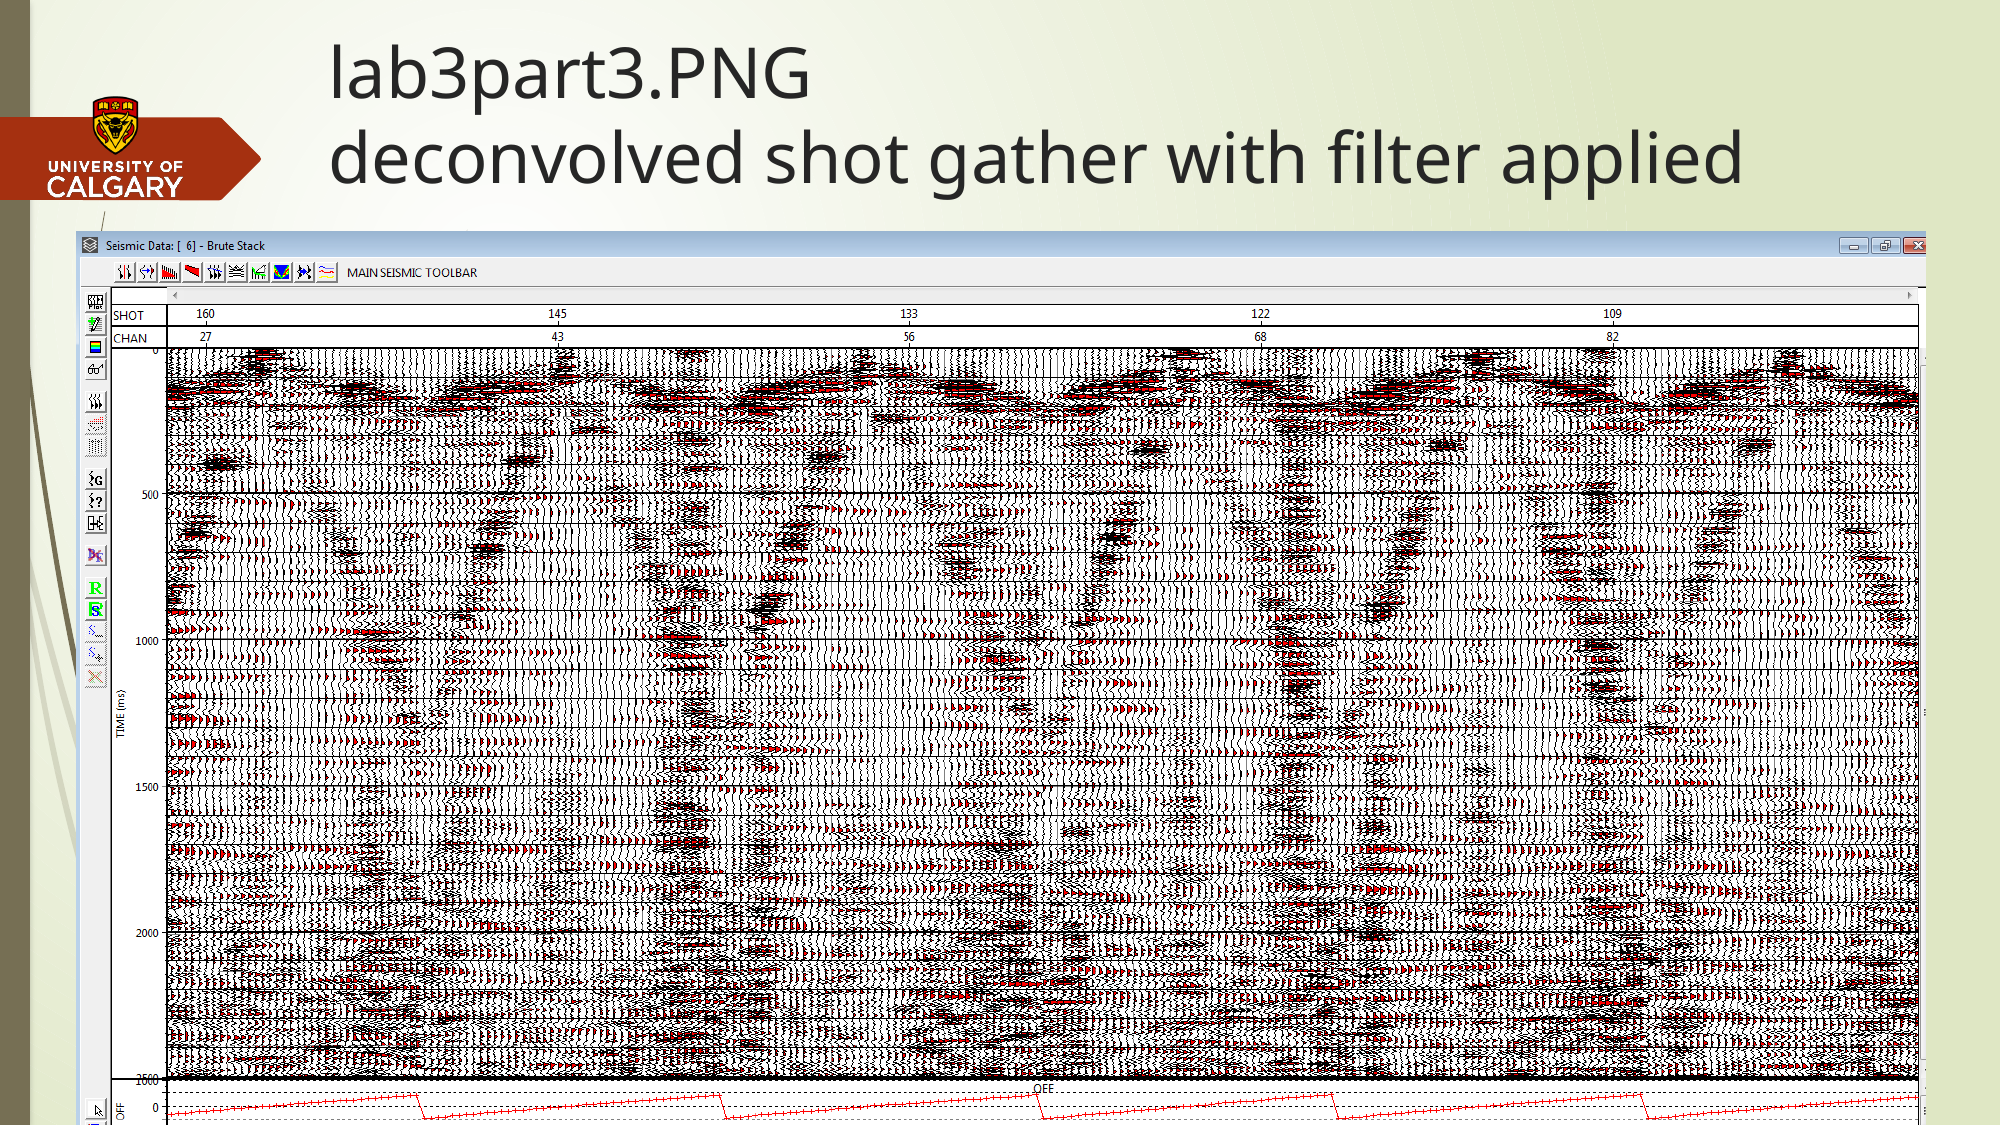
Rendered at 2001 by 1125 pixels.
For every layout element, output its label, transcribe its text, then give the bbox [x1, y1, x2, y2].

picture [76, 230, 1926, 1125]
title lab3part3.PNG deconvolved shot gather with filter applied [313, 21, 1776, 230]
picture [14, 84, 215, 211]
